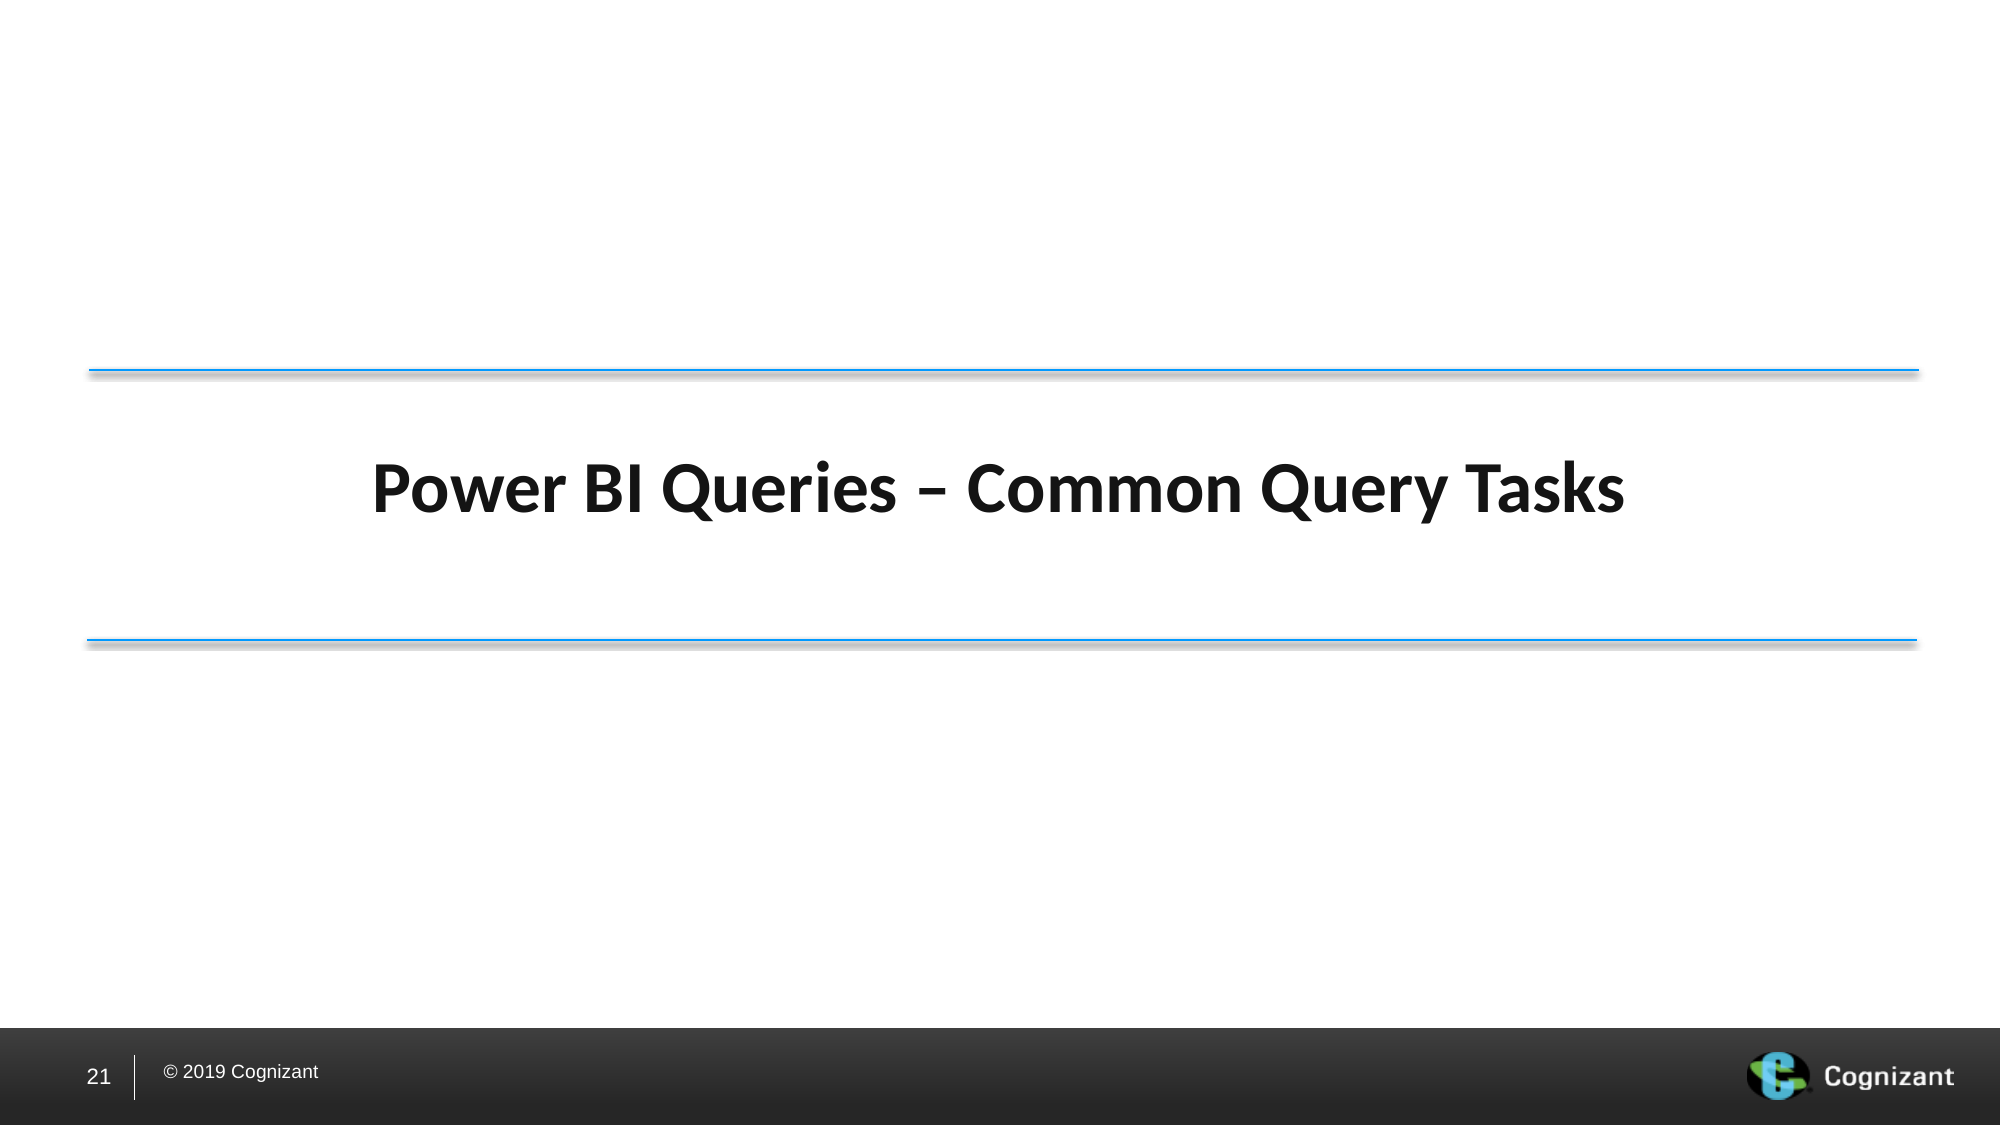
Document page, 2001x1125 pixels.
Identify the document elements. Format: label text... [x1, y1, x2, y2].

list Power BI Queries – Common Query Tasks [88, 431, 1912, 535]
slide_number 21 [8, 1034, 127, 1117]
picture [1747, 1052, 1954, 1100]
